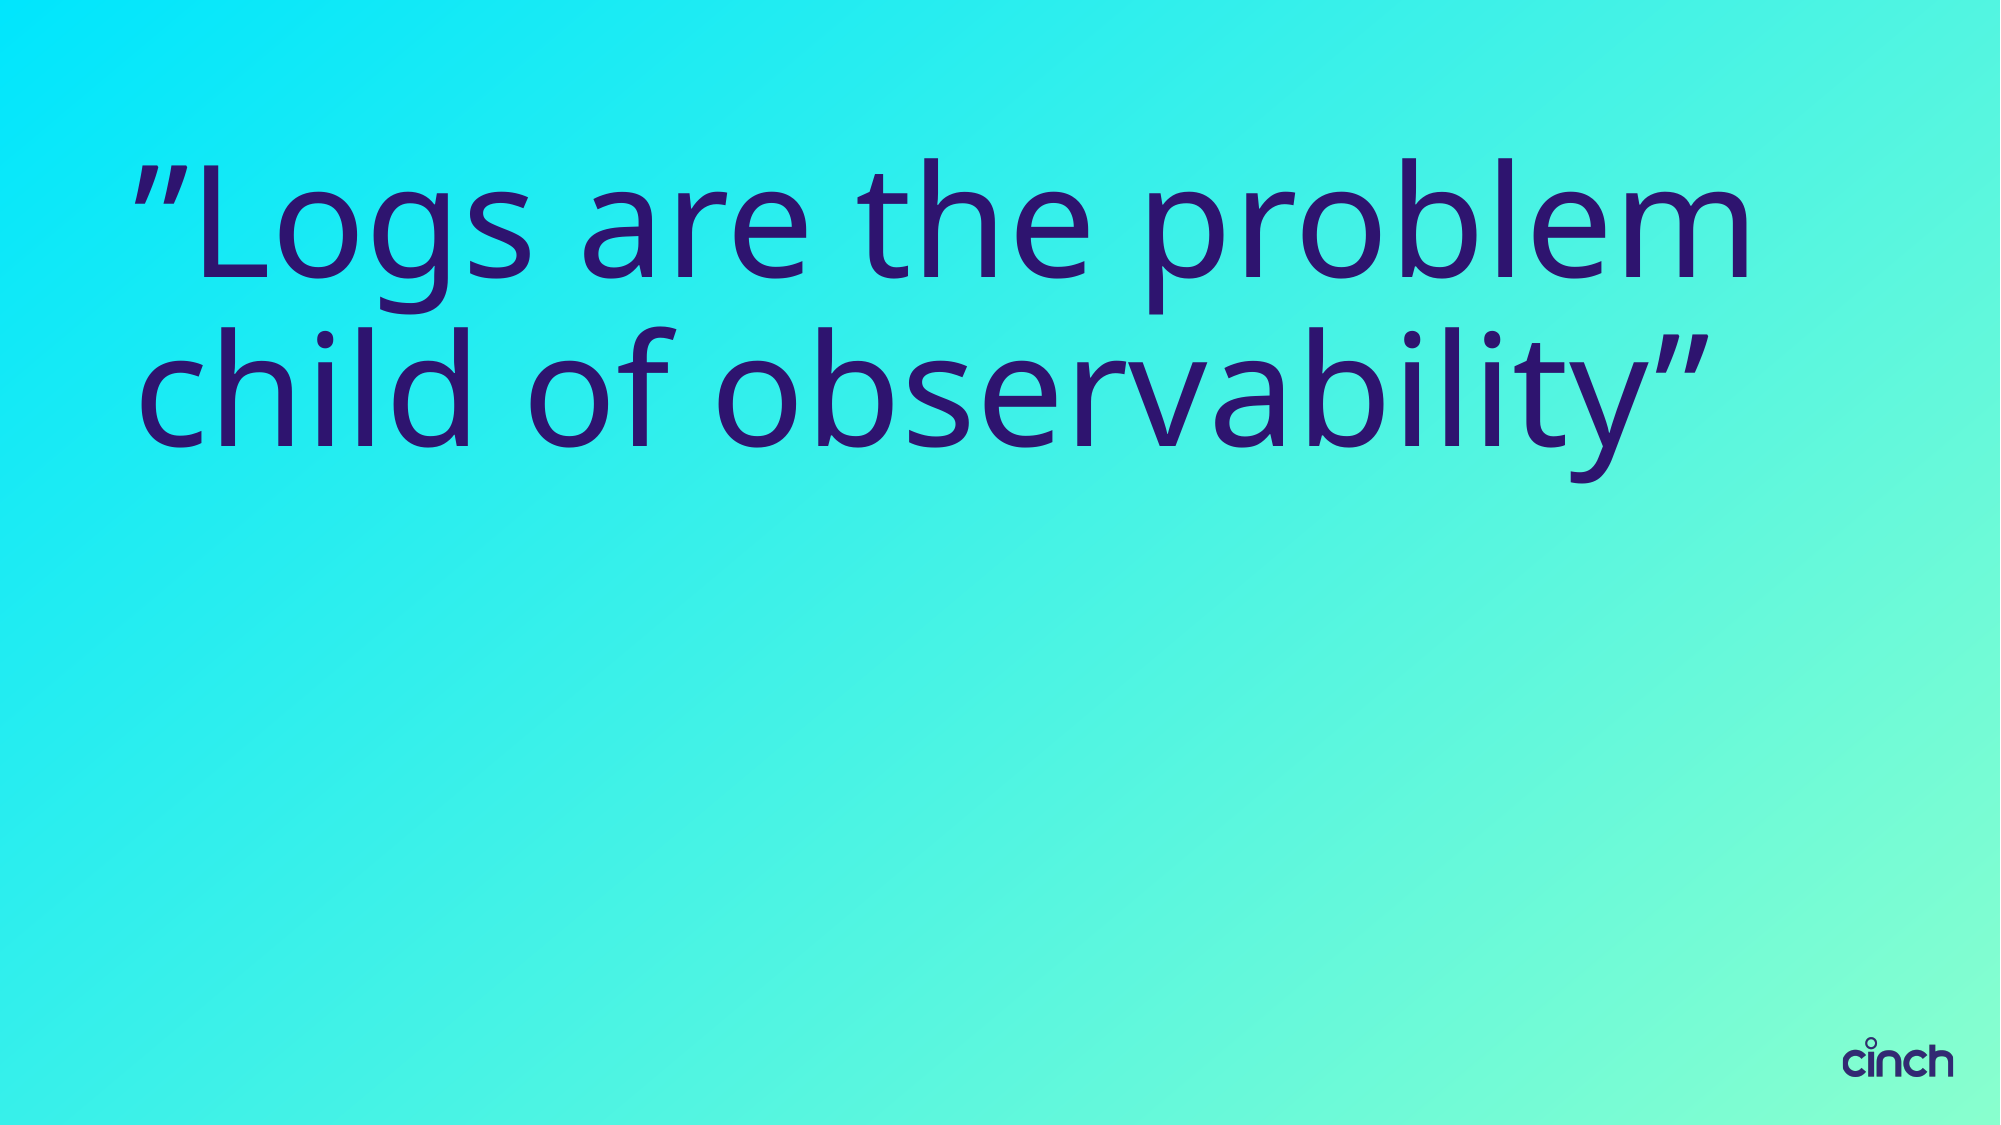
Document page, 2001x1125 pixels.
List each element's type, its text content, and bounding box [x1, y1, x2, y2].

title ”Logs are the problem child of observability” [133, 142, 1867, 251]
